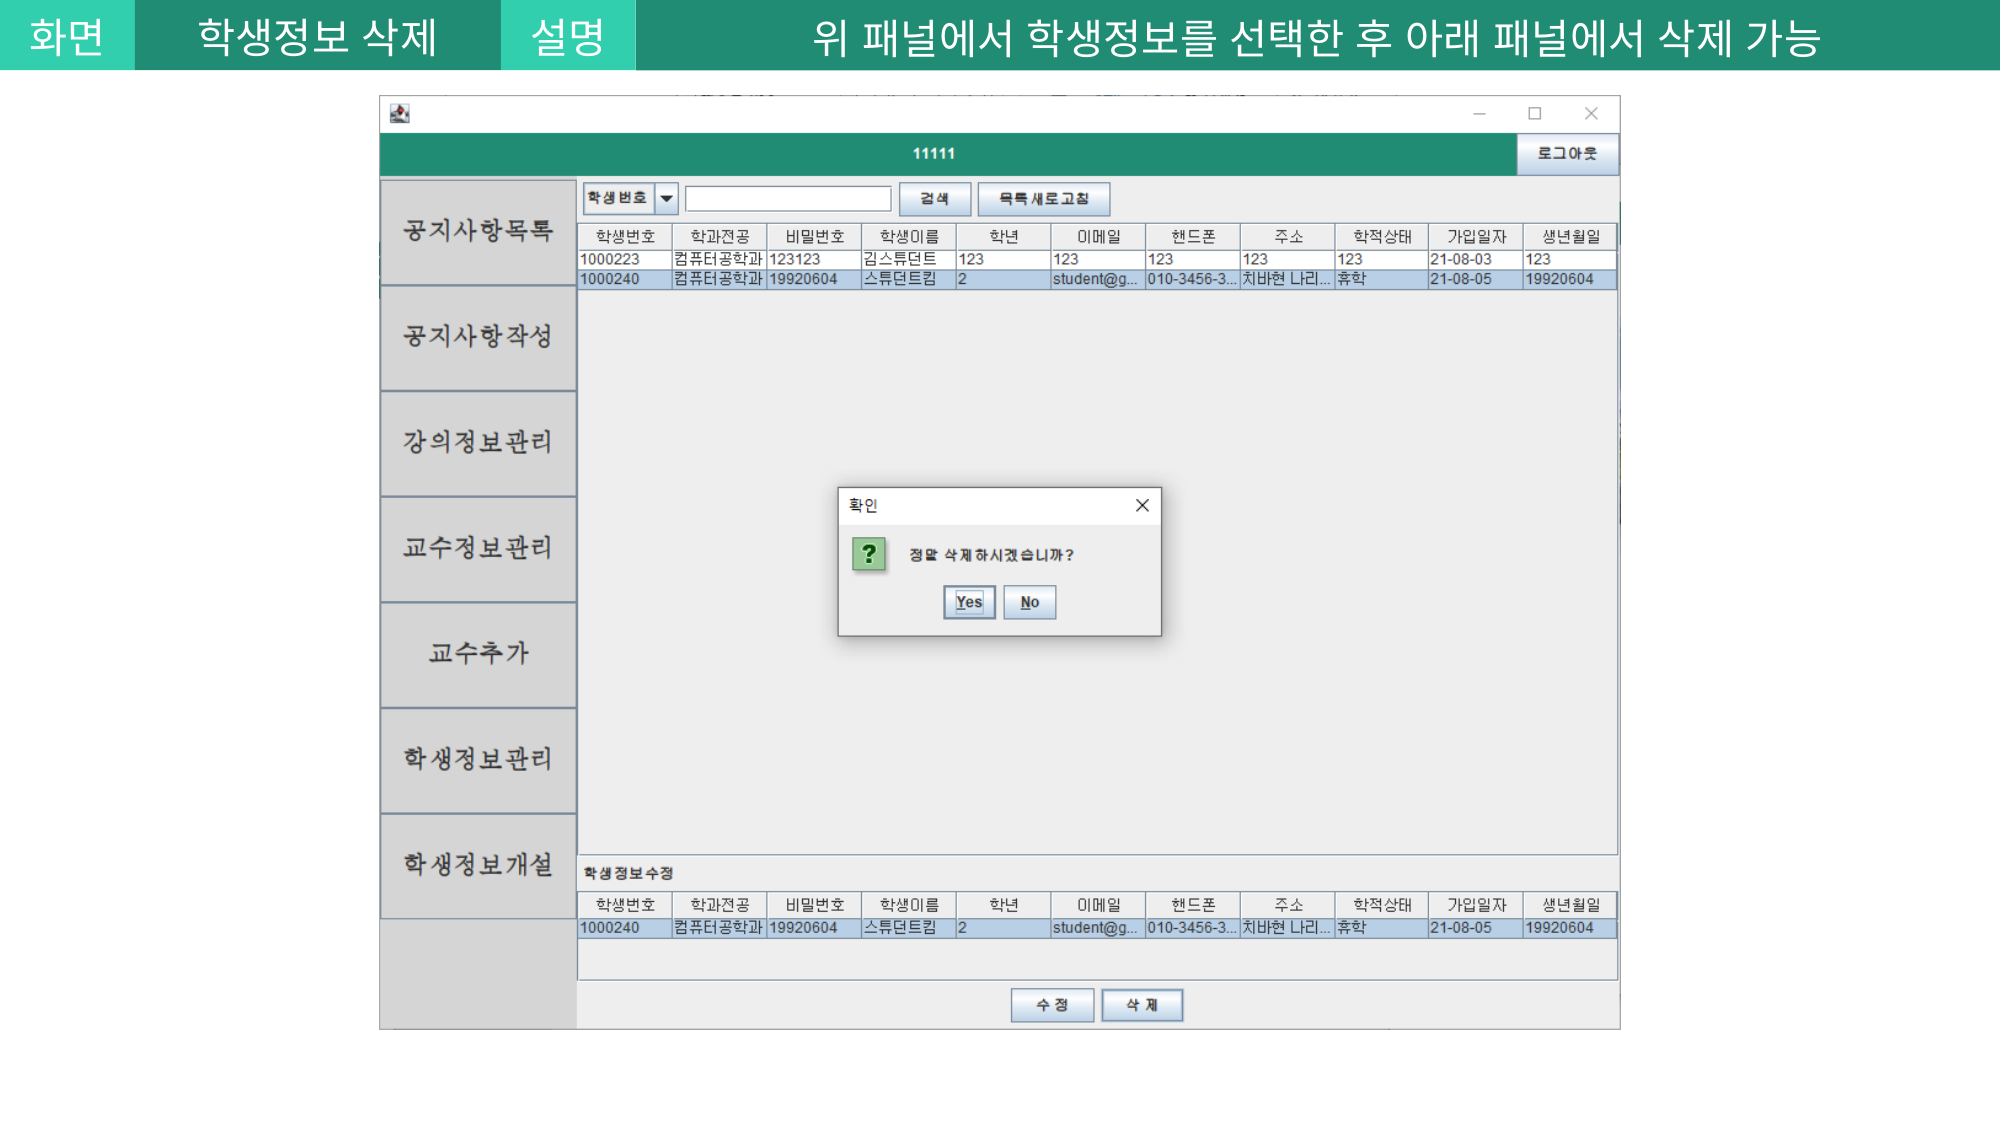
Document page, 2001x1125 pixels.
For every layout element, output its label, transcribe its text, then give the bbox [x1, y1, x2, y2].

text_box 학생정보 삭제 [134, 0, 500, 71]
text_box 설명 [500, 0, 635, 71]
picture [379, 95, 1621, 1030]
subtitle 화면 [0, 0, 134, 71]
text_box 위 패널에서 학생정보를 선택한 후 아래 패널에서 삭제 가능 [635, 0, 2000, 71]
